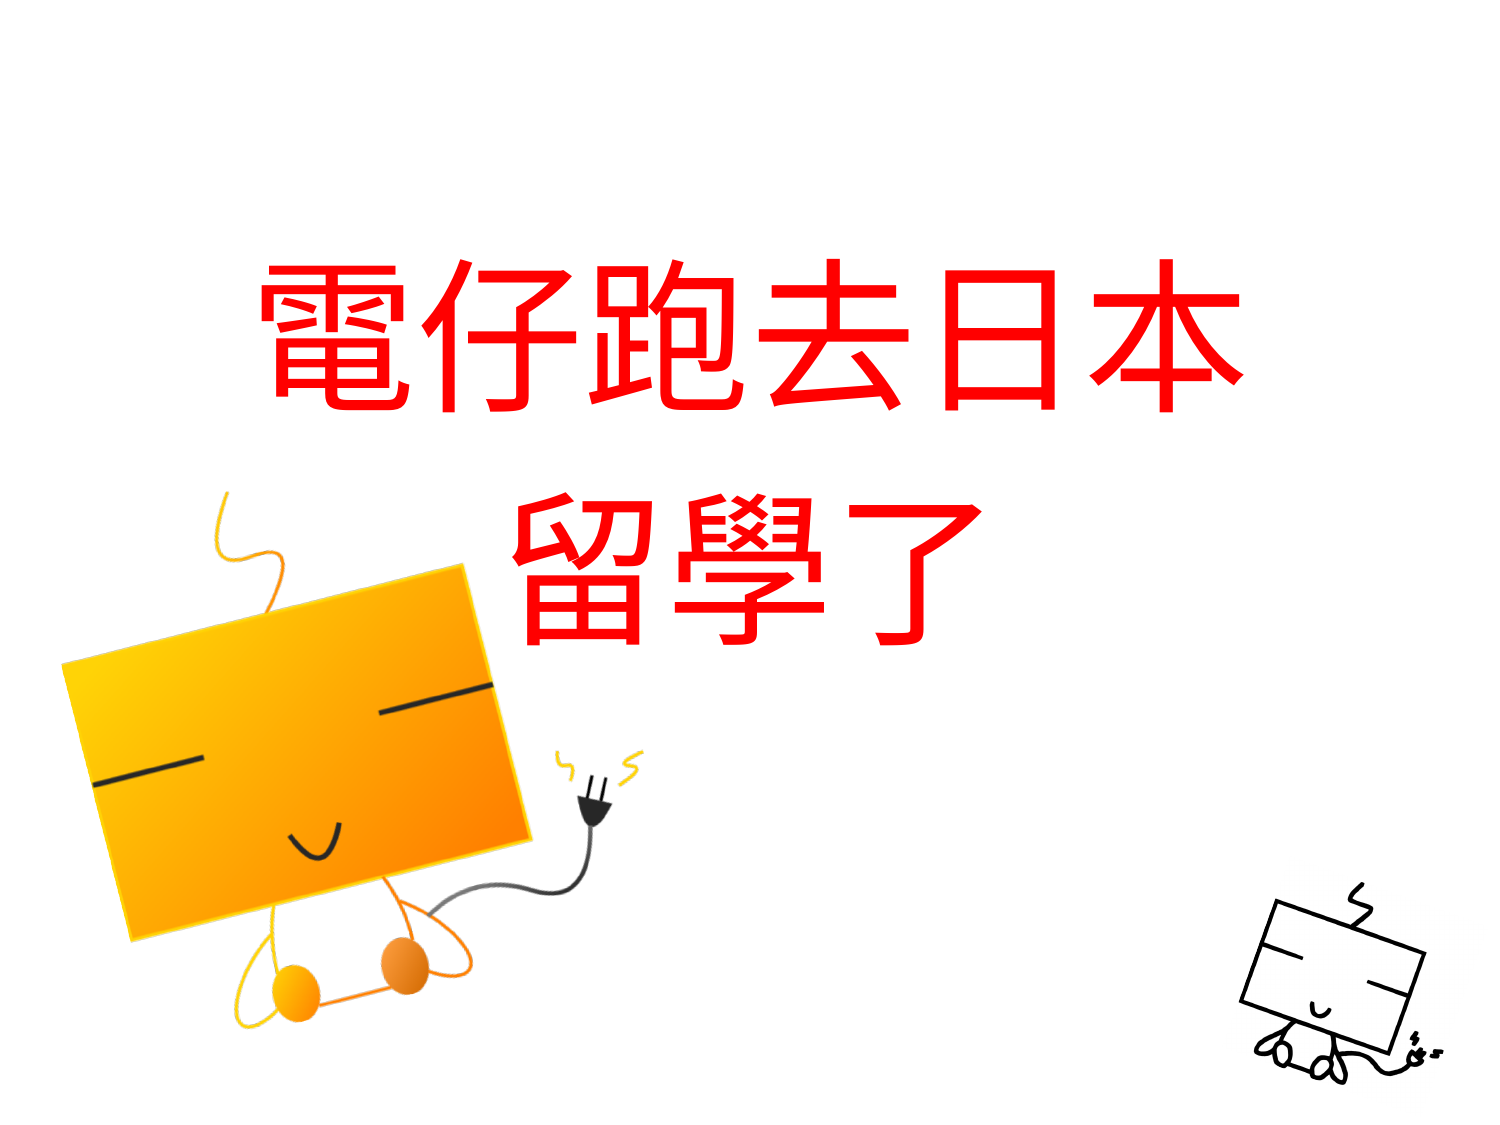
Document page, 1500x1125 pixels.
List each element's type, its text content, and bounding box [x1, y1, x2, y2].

list 電仔跑去日本 留學了 [75, 224, 1425, 1038]
picture [30, 408, 686, 1057]
footer www.ntut.edu.tw [1057, 1074, 1450, 1125]
picture [1223, 905, 1487, 1074]
